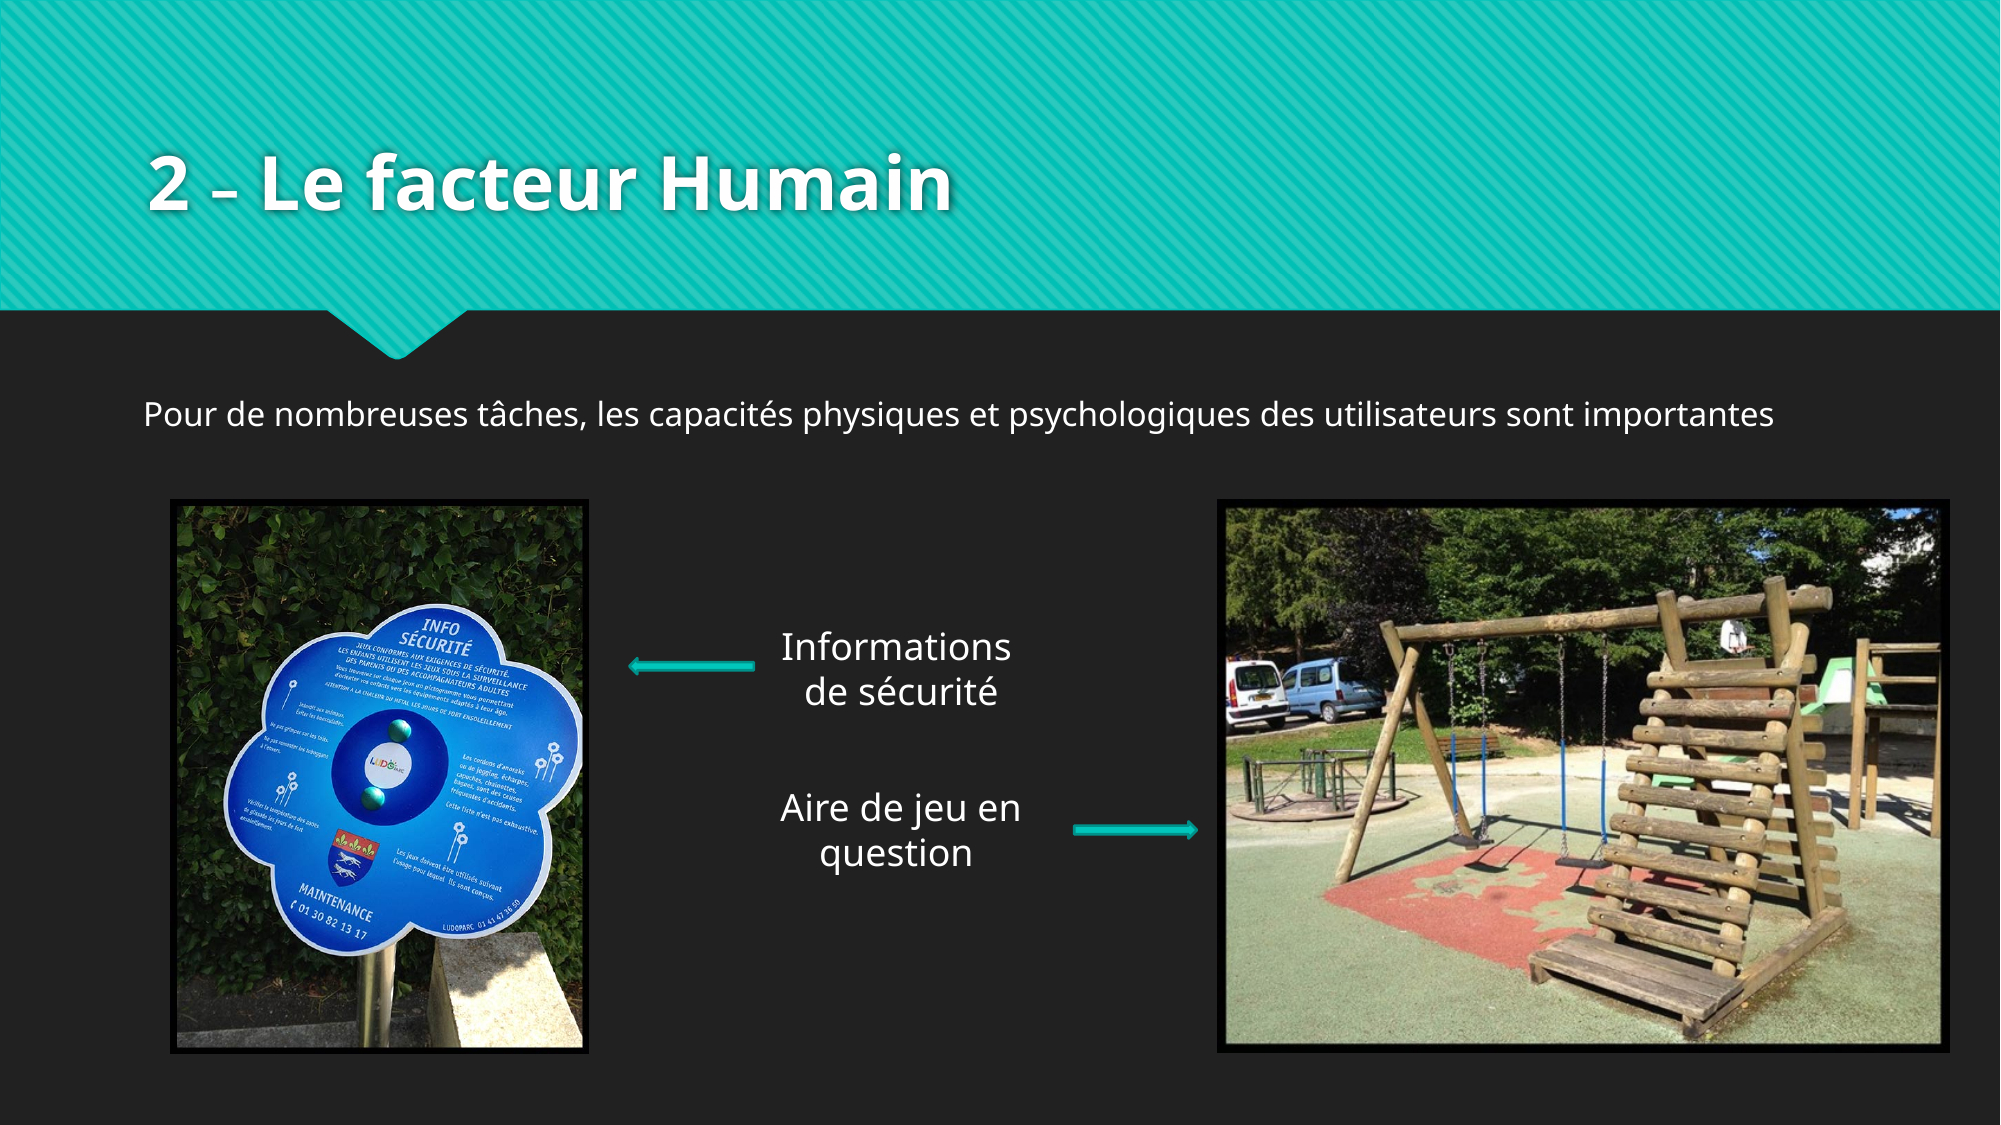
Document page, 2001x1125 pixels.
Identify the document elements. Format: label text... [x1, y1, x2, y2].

picture [1217, 499, 1951, 1053]
text_box Pour de nombreuses tâches, les capacités physiques et psychologiques des utilisateurs sont importantes [36, 386, 1885, 441]
text_box Aire de jeu en question [702, 776, 1100, 881]
title 2 – Le facteur Humain [132, 73, 1868, 233]
text_box [628, 656, 756, 676]
text_box Informations de sécurité [666, 616, 1137, 721]
picture [169, 499, 589, 1054]
text_box [1072, 820, 1198, 840]
